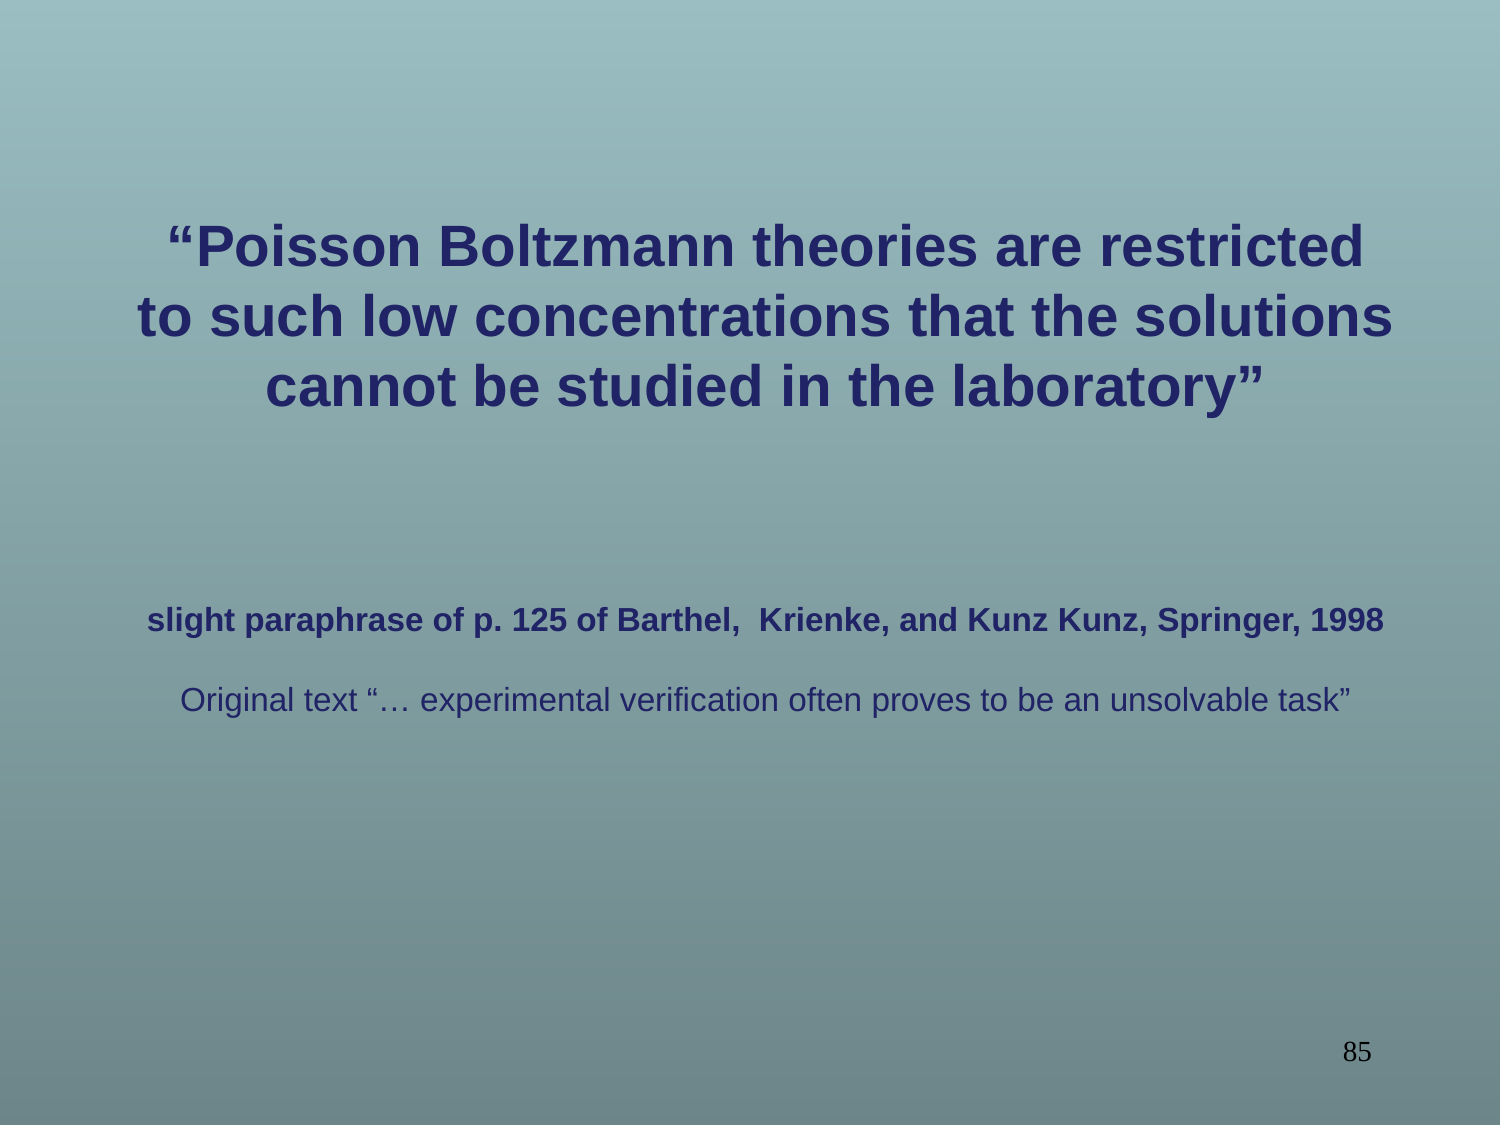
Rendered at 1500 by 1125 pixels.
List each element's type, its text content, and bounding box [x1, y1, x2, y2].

slide_number 85 [1074, 1024, 1388, 1101]
text_box “Poisson Boltzmann theories are restricted to such low concentrations that the solutions cannot be studied in the laboratory” slight paraphrase of p. 125 of Barthel, Krienke, and Kunz Kunz, Springer, 1998 Original text “… experimental verification often proves to be an unsolvable task” [118, 200, 1415, 726]
